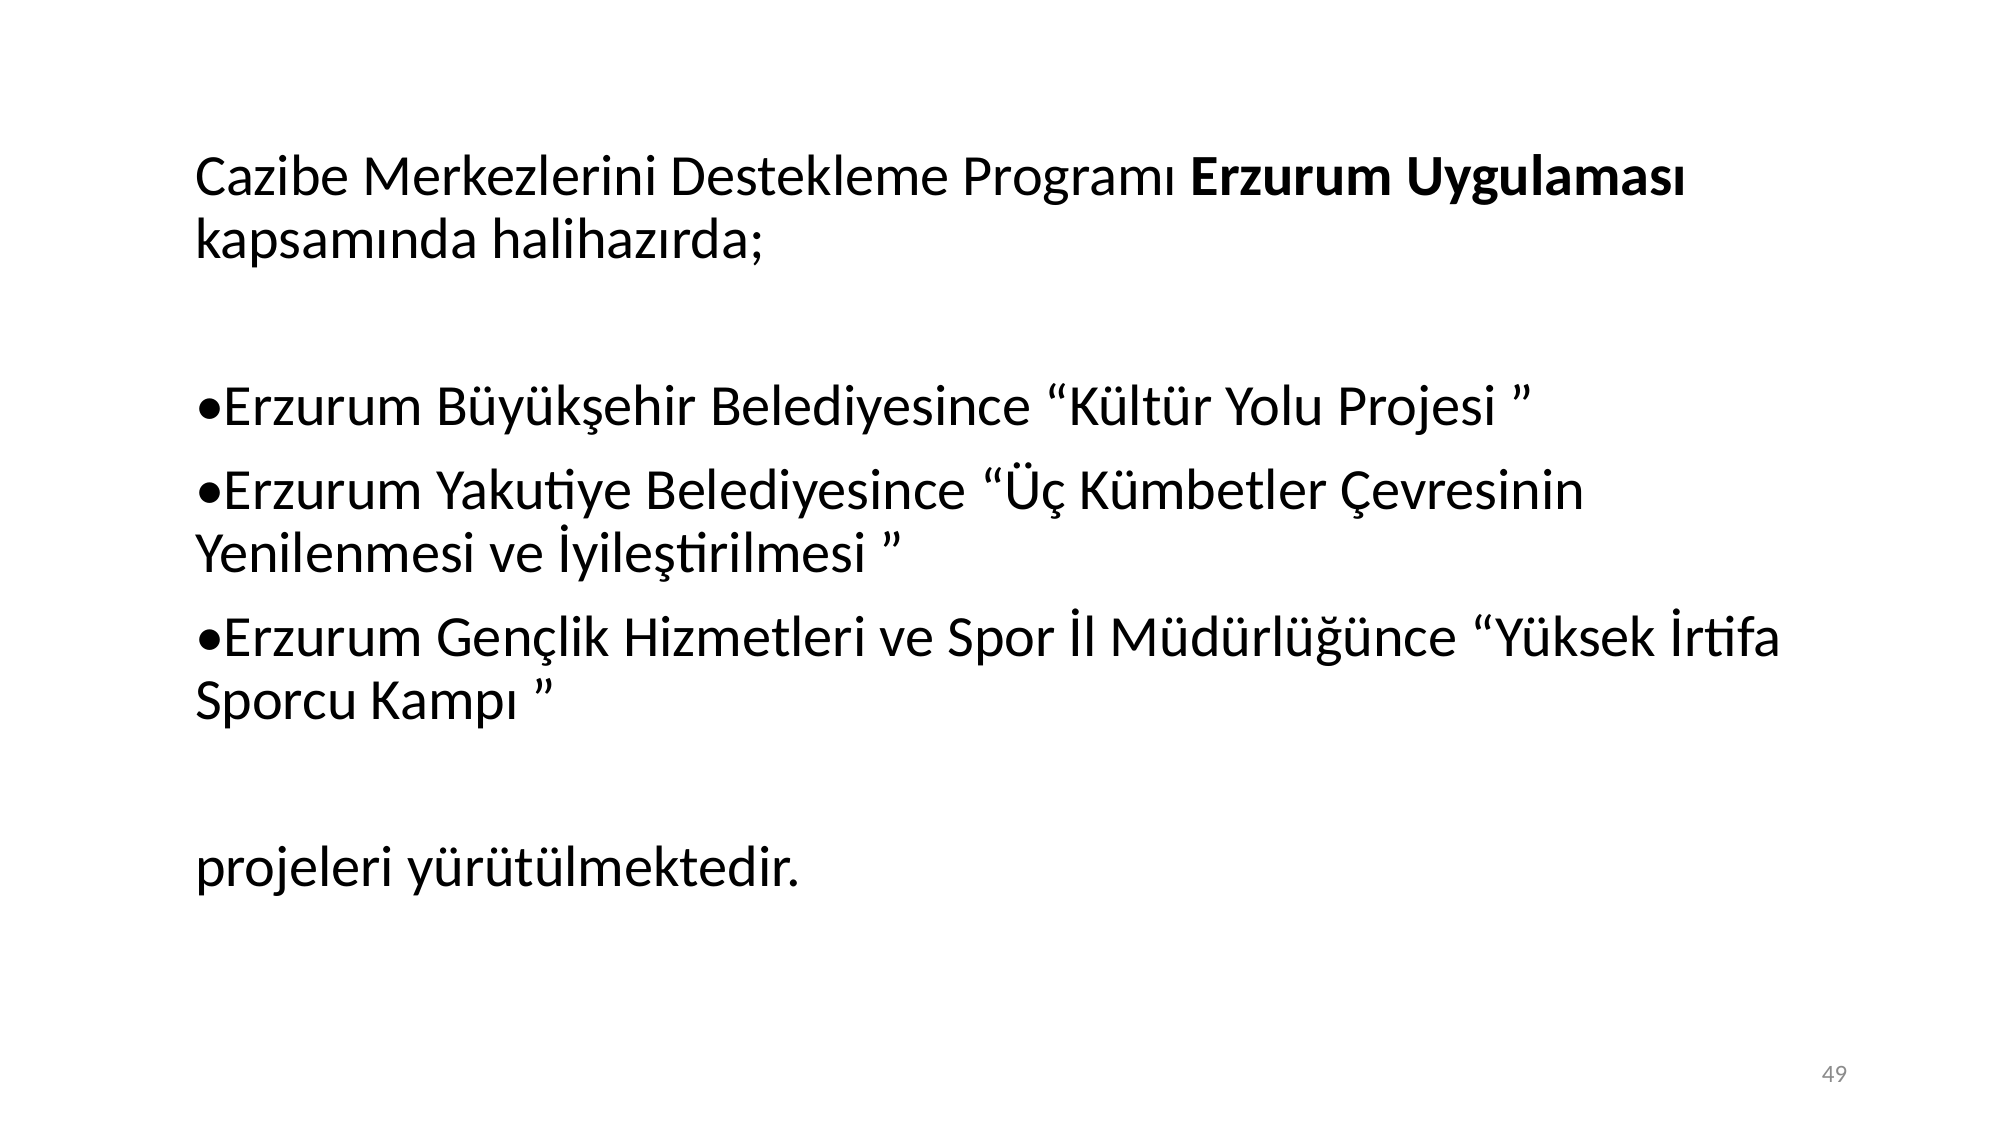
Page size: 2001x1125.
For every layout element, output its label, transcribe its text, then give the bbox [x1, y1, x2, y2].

list Cazibe Merkezlerini Destekleme Programı Erzurum Uygulaması kapsamında halihazırda; •Erzurum Büyükşehir Belediyesince “Kültür Yolu Projesi ” •Erzurum Yakutiye Belediyesince “Üç Kümbetler Çevresinin Yenilenmesi ve İyileştirilmesi ” •Erzurum Gençlik Hizmetleri ve Spor İl Müdürlüğünce “Yüksek İrtifa Sporcu Kampı ” projeleri yürütülmektedir. [180, 46, 1830, 963]
slide_number 49 [1412, 1042, 1863, 1103]
